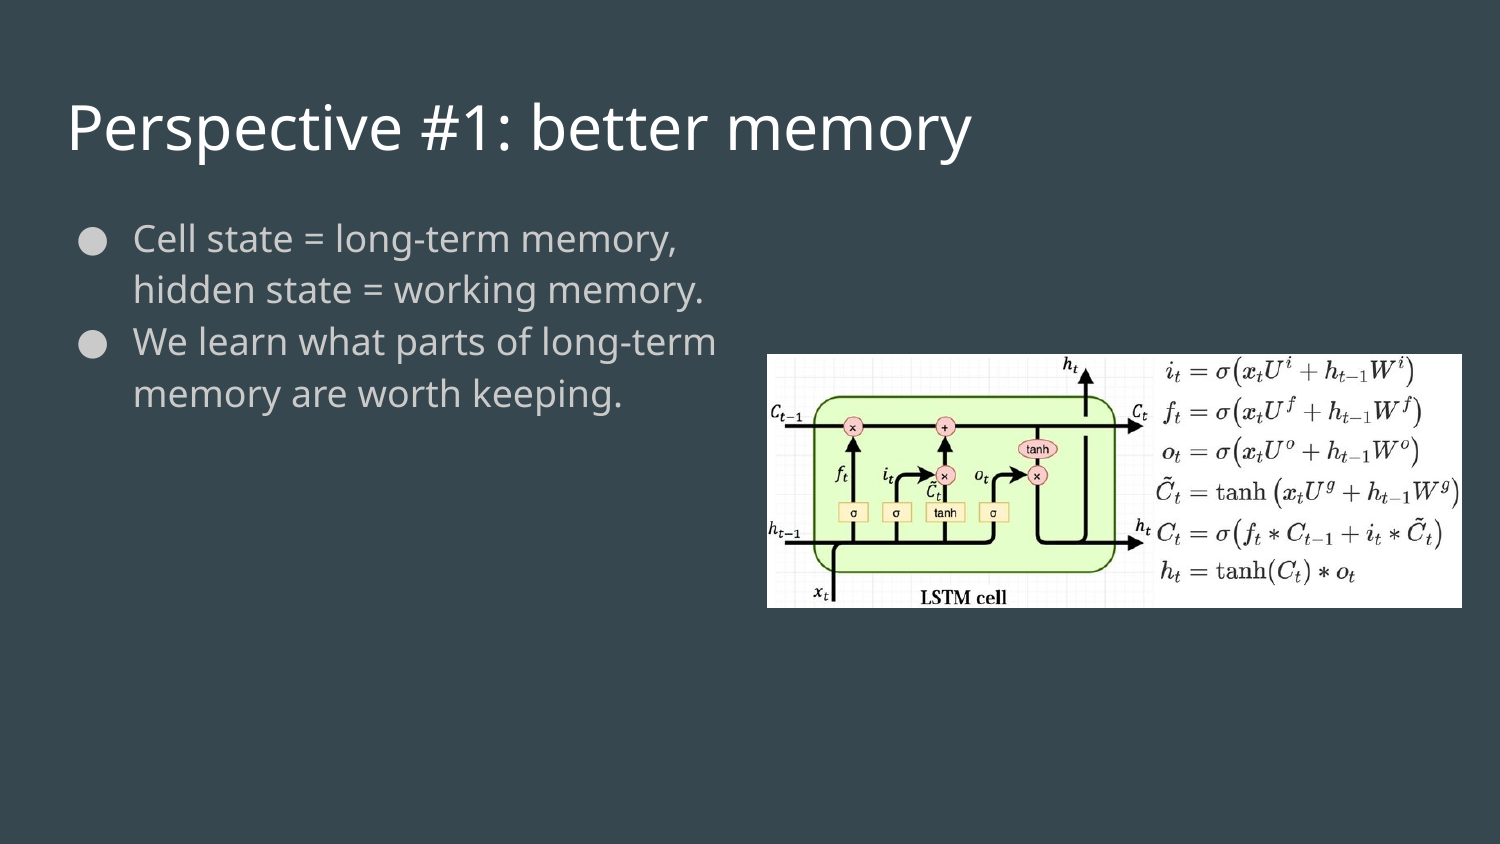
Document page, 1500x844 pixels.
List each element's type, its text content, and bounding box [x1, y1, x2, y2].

list Cell state = long-term memory, hidden state = working memory. We learn what parts of long-term memory are worth keeping. [42, 192, 740, 770]
title Perspective #1: better memory [51, 72, 1449, 167]
picture [767, 354, 1462, 608]
